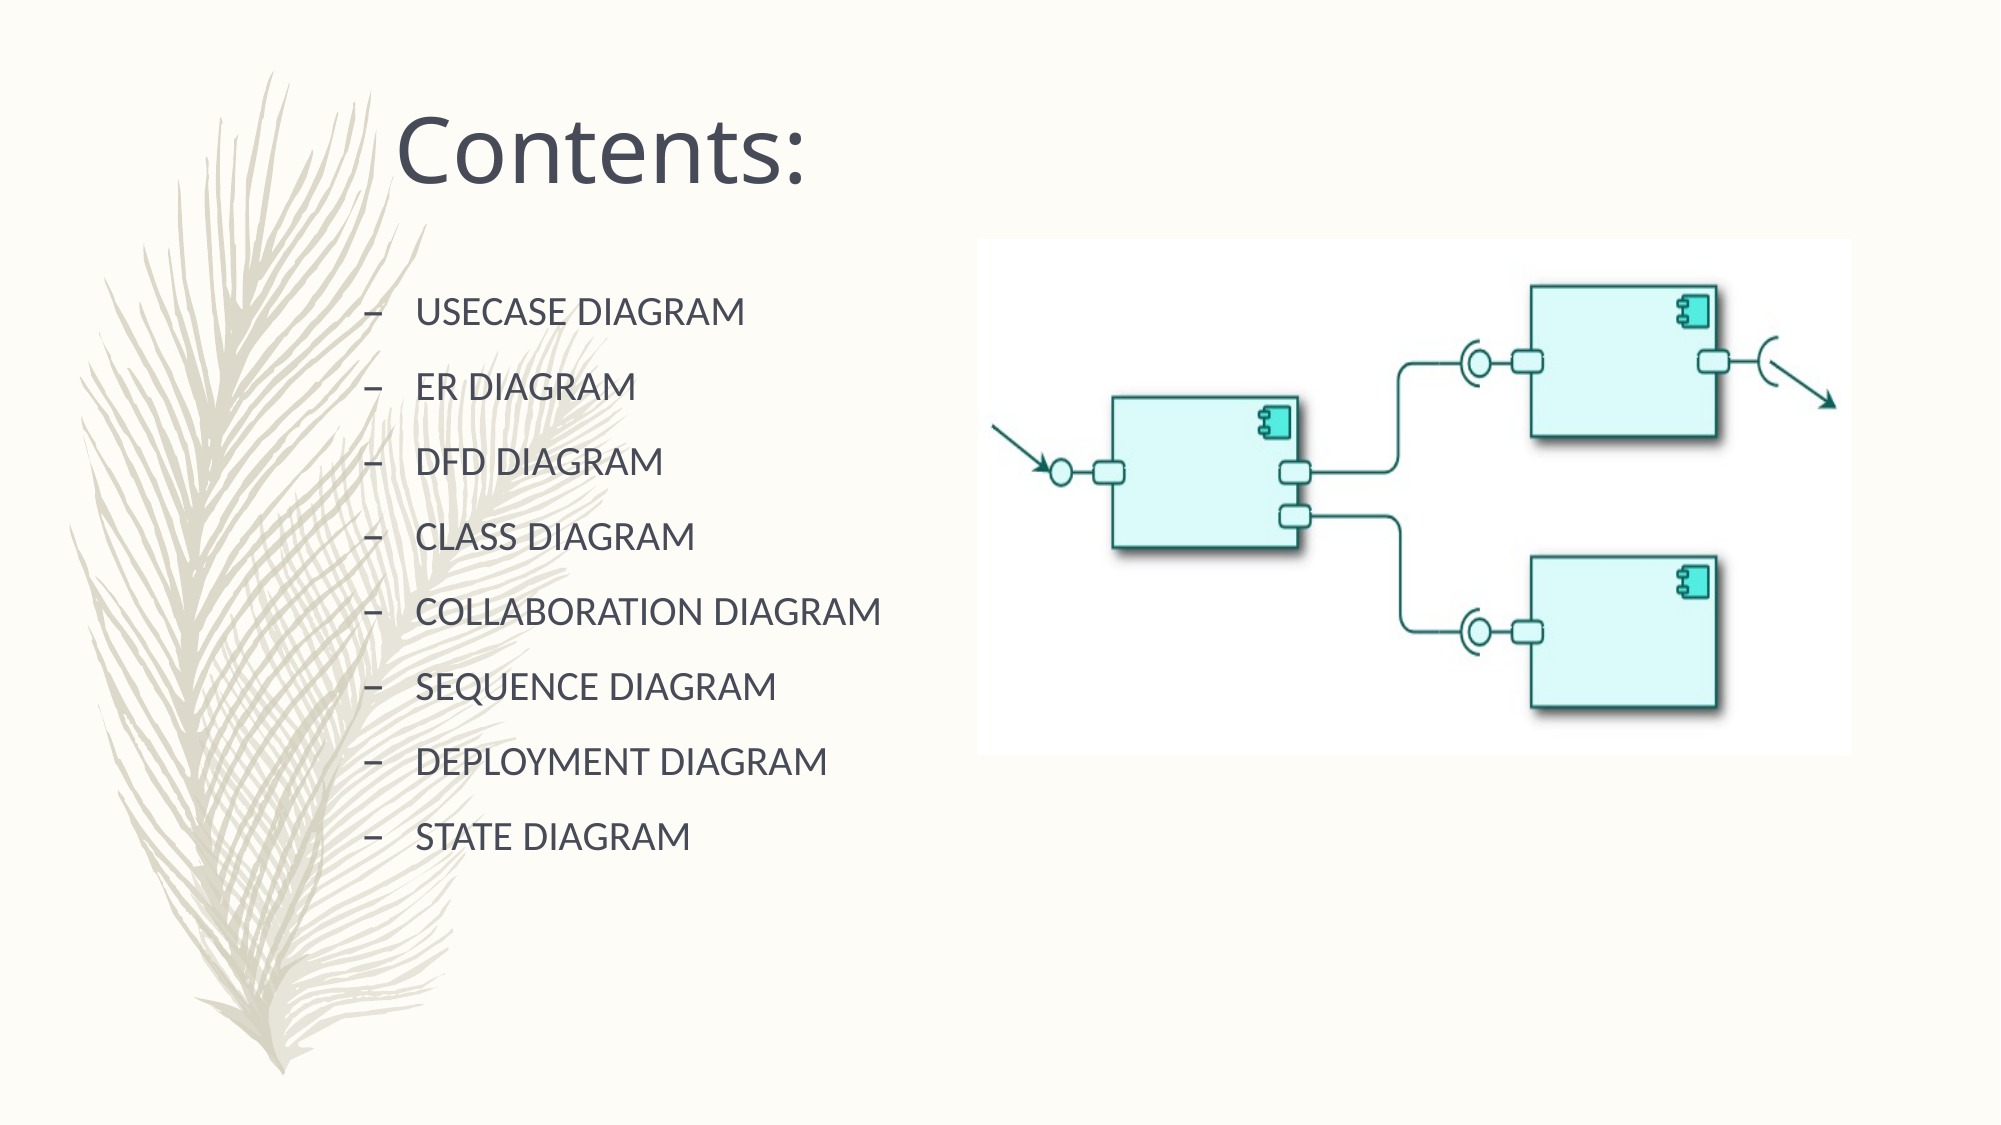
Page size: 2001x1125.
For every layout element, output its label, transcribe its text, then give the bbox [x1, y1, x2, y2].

text_box Contents: [379, 88, 1819, 271]
text_box USECASE DIAGRAM ER DIAGRAM DFD DIAGRAM CLASS DIAGRAM COLLABORATION DIAGRAM SEQUENCE DIAGRAM DEPLOYMENT DIAGRAM STATE DIAGRAM [348, 271, 1787, 871]
picture [977, 238, 1851, 755]
